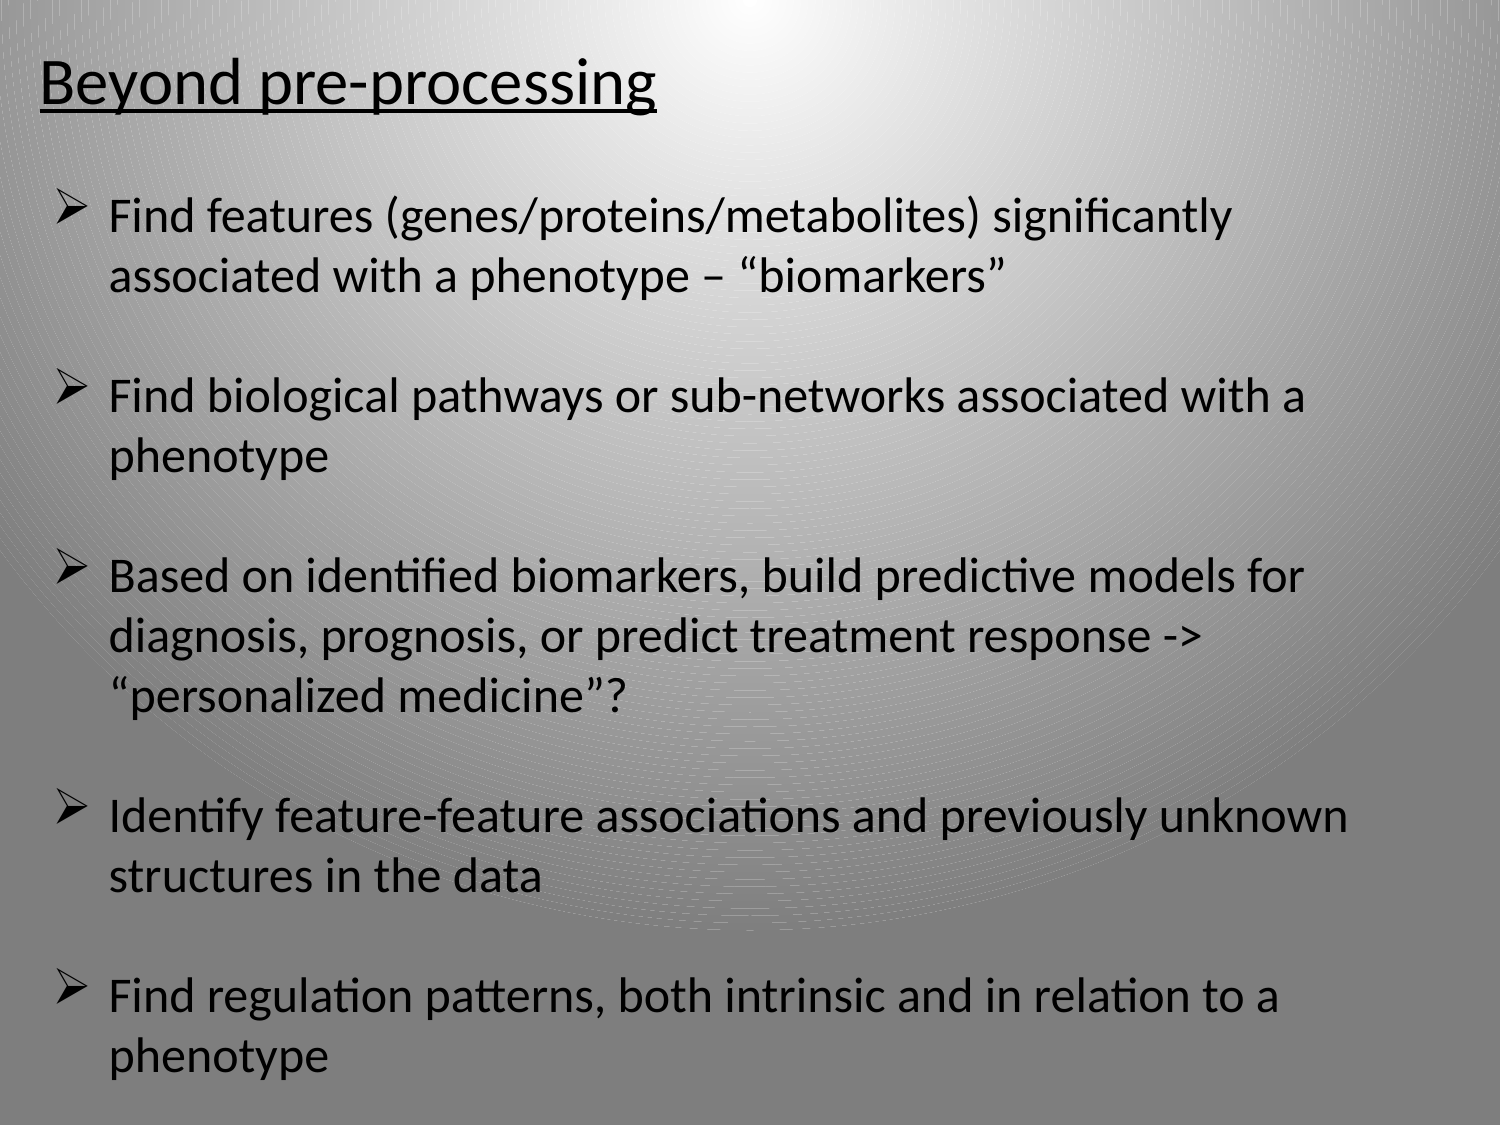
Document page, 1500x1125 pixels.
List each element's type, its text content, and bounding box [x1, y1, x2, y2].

text_box Beyond pre-processing [24, 30, 1463, 125]
text_box Find features (genes/proteins/metabolites) significantly associated with a phenotype – “biomarkers” Find biological pathways or sub-networks associated with a phenotype Based on identified biomarkers, build predictive models for diagnosis, prognosis, or predict treatment response -> “personalized medicine”? Identify feature-feature associations and previously unknown structures in the data Find regulation patterns, both intrinsic and in relation to a phenotype [37, 174, 1463, 1090]
